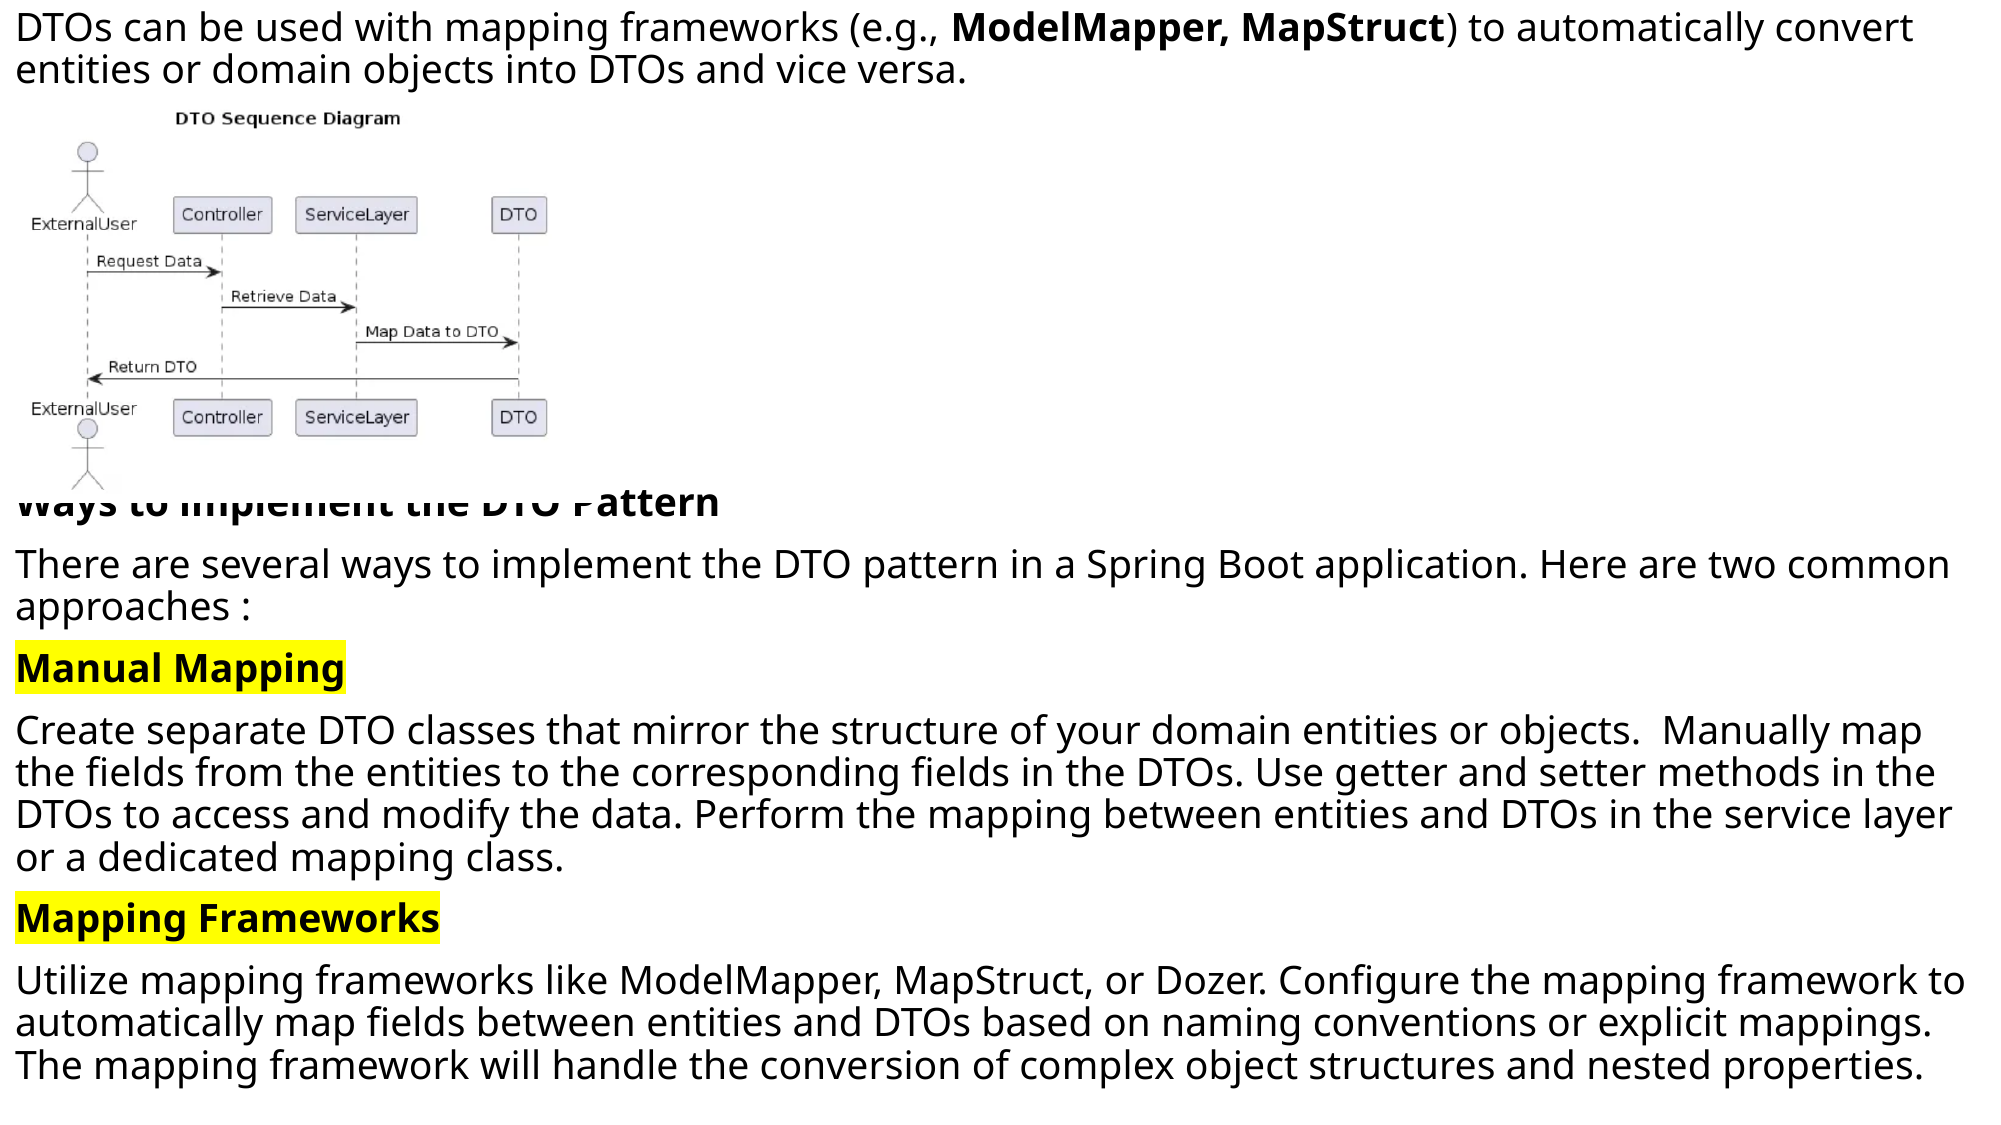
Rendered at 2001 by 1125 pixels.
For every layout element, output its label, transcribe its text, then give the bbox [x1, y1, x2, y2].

list DTOs can be used with mapping frameworks (e.g., ModelMapper, MapStruct) to automatically convert entities or domain objects into DTOs and vice versa. Ways to implement the DTO Pattern There are several ways to implement the DTO pattern in a Spring Boot application. Here are two common approaches : Manual Mapping Create separate DTO classes that mirror the structure of your domain entities or objects. Manually map the fields from the entities to the corresponding fields in the DTOs. Use getter and setter methods in the DTOs to access and modify the data. Perform the mapping between entities and DTOs in the service layer or a dedicated mapping class. Mapping Frameworks Utilize mapping frameworks like ModelMapper, MapStruct, or Dozer. Configure the mapping framework to automatically map fields between entities and DTOs based on naming conventions or explicit mappings. The mapping framework will handle the conversion of complex object structures and nested properties. [0, 0, 2000, 1125]
picture [12, 103, 602, 503]
